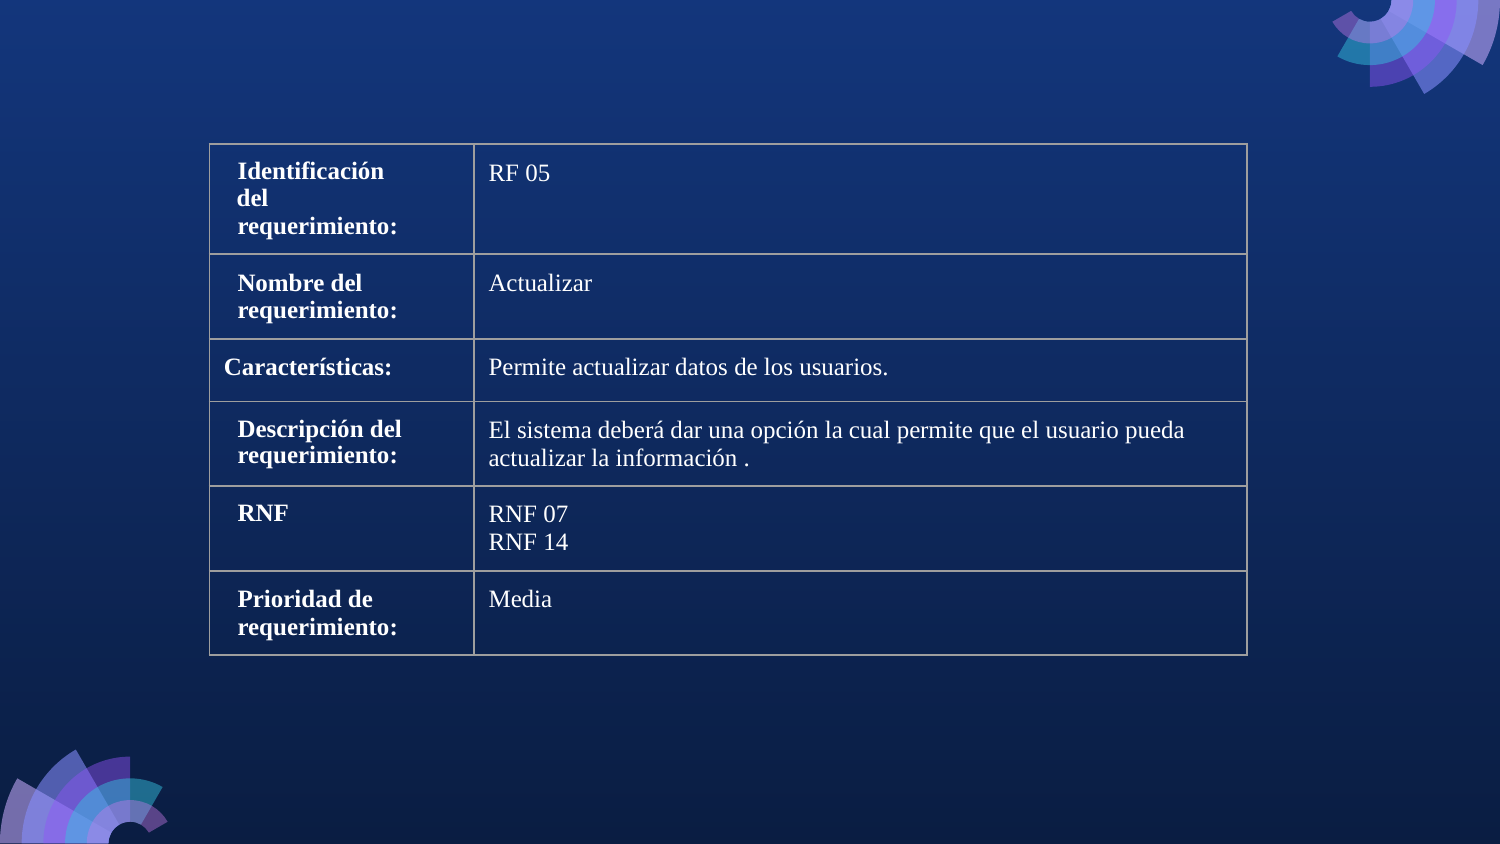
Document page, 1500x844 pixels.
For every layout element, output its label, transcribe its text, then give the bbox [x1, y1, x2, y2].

table_cell Media [475, 572, 1246, 654]
table_cell Actualizar [475, 255, 1246, 338]
table_cell Prioridad de requerimiento: [210, 572, 473, 654]
table_header Identificación del requerimiento: [210, 145, 473, 253]
table_cell Características: [210, 340, 473, 401]
table_cell Nombre del requerimiento: [210, 255, 473, 338]
table_cell RNF 07 RNF 14 [475, 487, 1246, 570]
table_cell RNF [210, 487, 473, 570]
table_cell Descripción del requerimiento: [210, 402, 473, 485]
table_cell El sistema deberá dar una opción la cual permite que el usuario pueda actualizar la información . [475, 402, 1246, 485]
table_header RF 05 [475, 145, 1246, 253]
table_cell Permite actualizar datos de los usuarios. [475, 340, 1246, 401]
